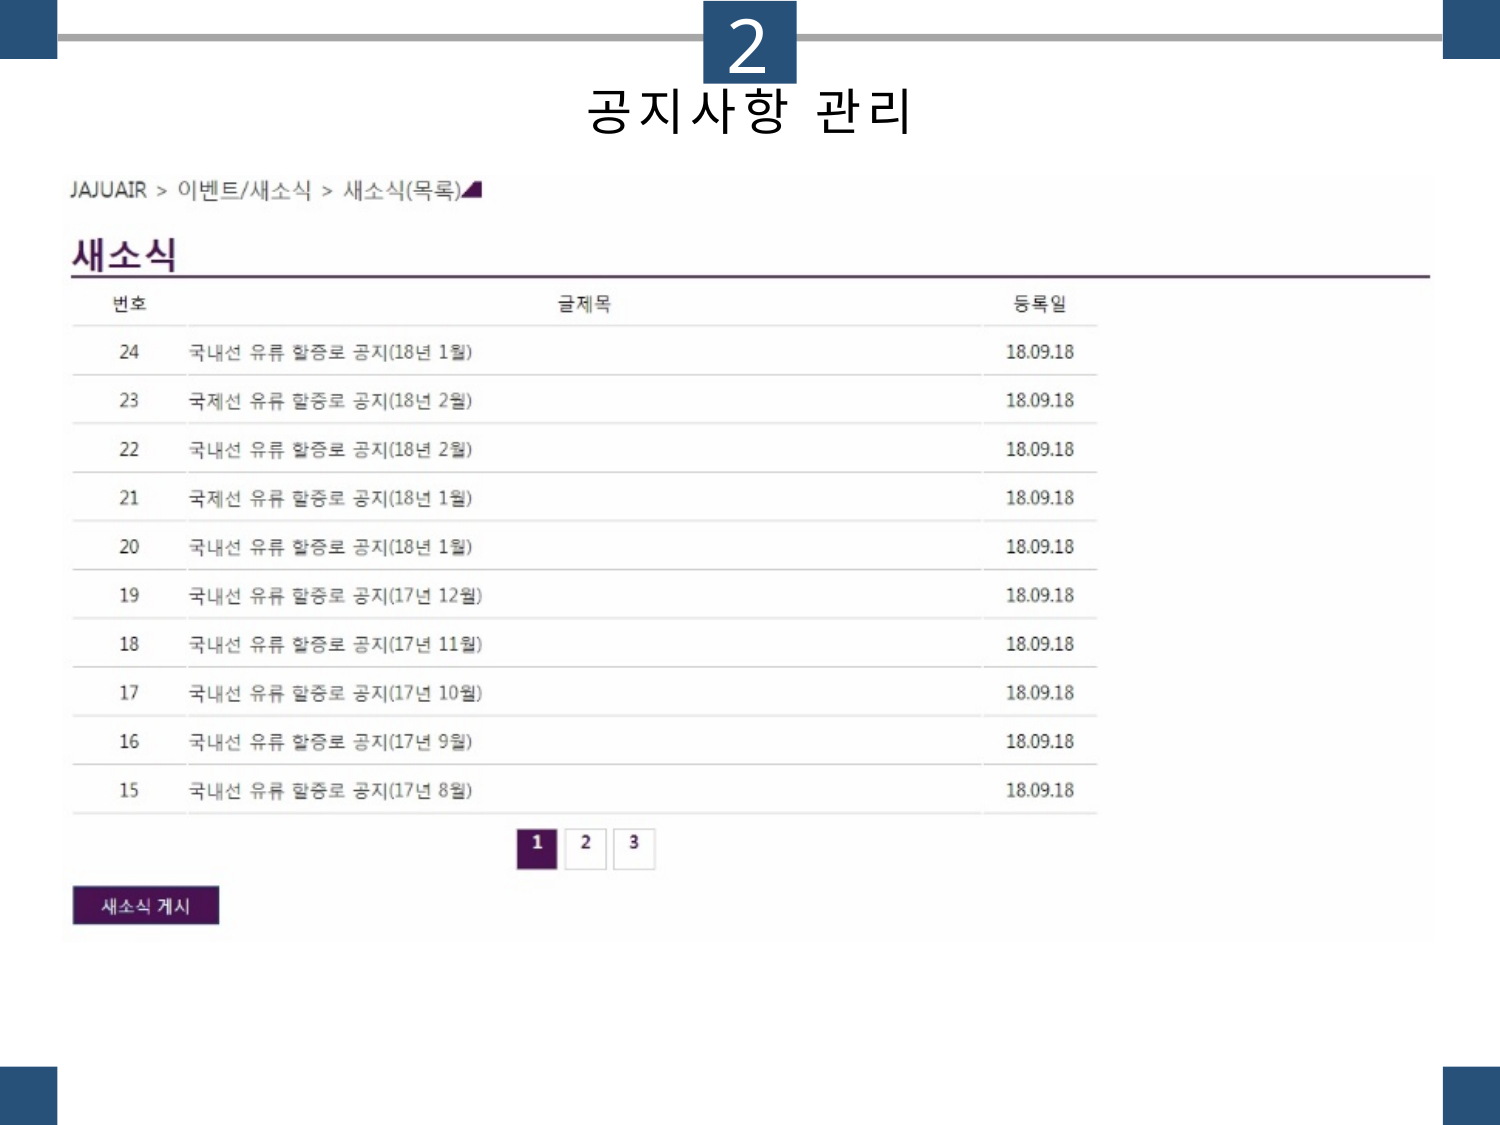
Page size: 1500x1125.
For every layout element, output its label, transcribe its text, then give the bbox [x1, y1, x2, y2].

picture [62, 174, 1435, 943]
text_box 2 [683, 0, 814, 96]
text_box 공지사항 관리 [436, 73, 1063, 148]
text_box [55, 32, 683, 43]
text_box [814, 32, 1444, 43]
